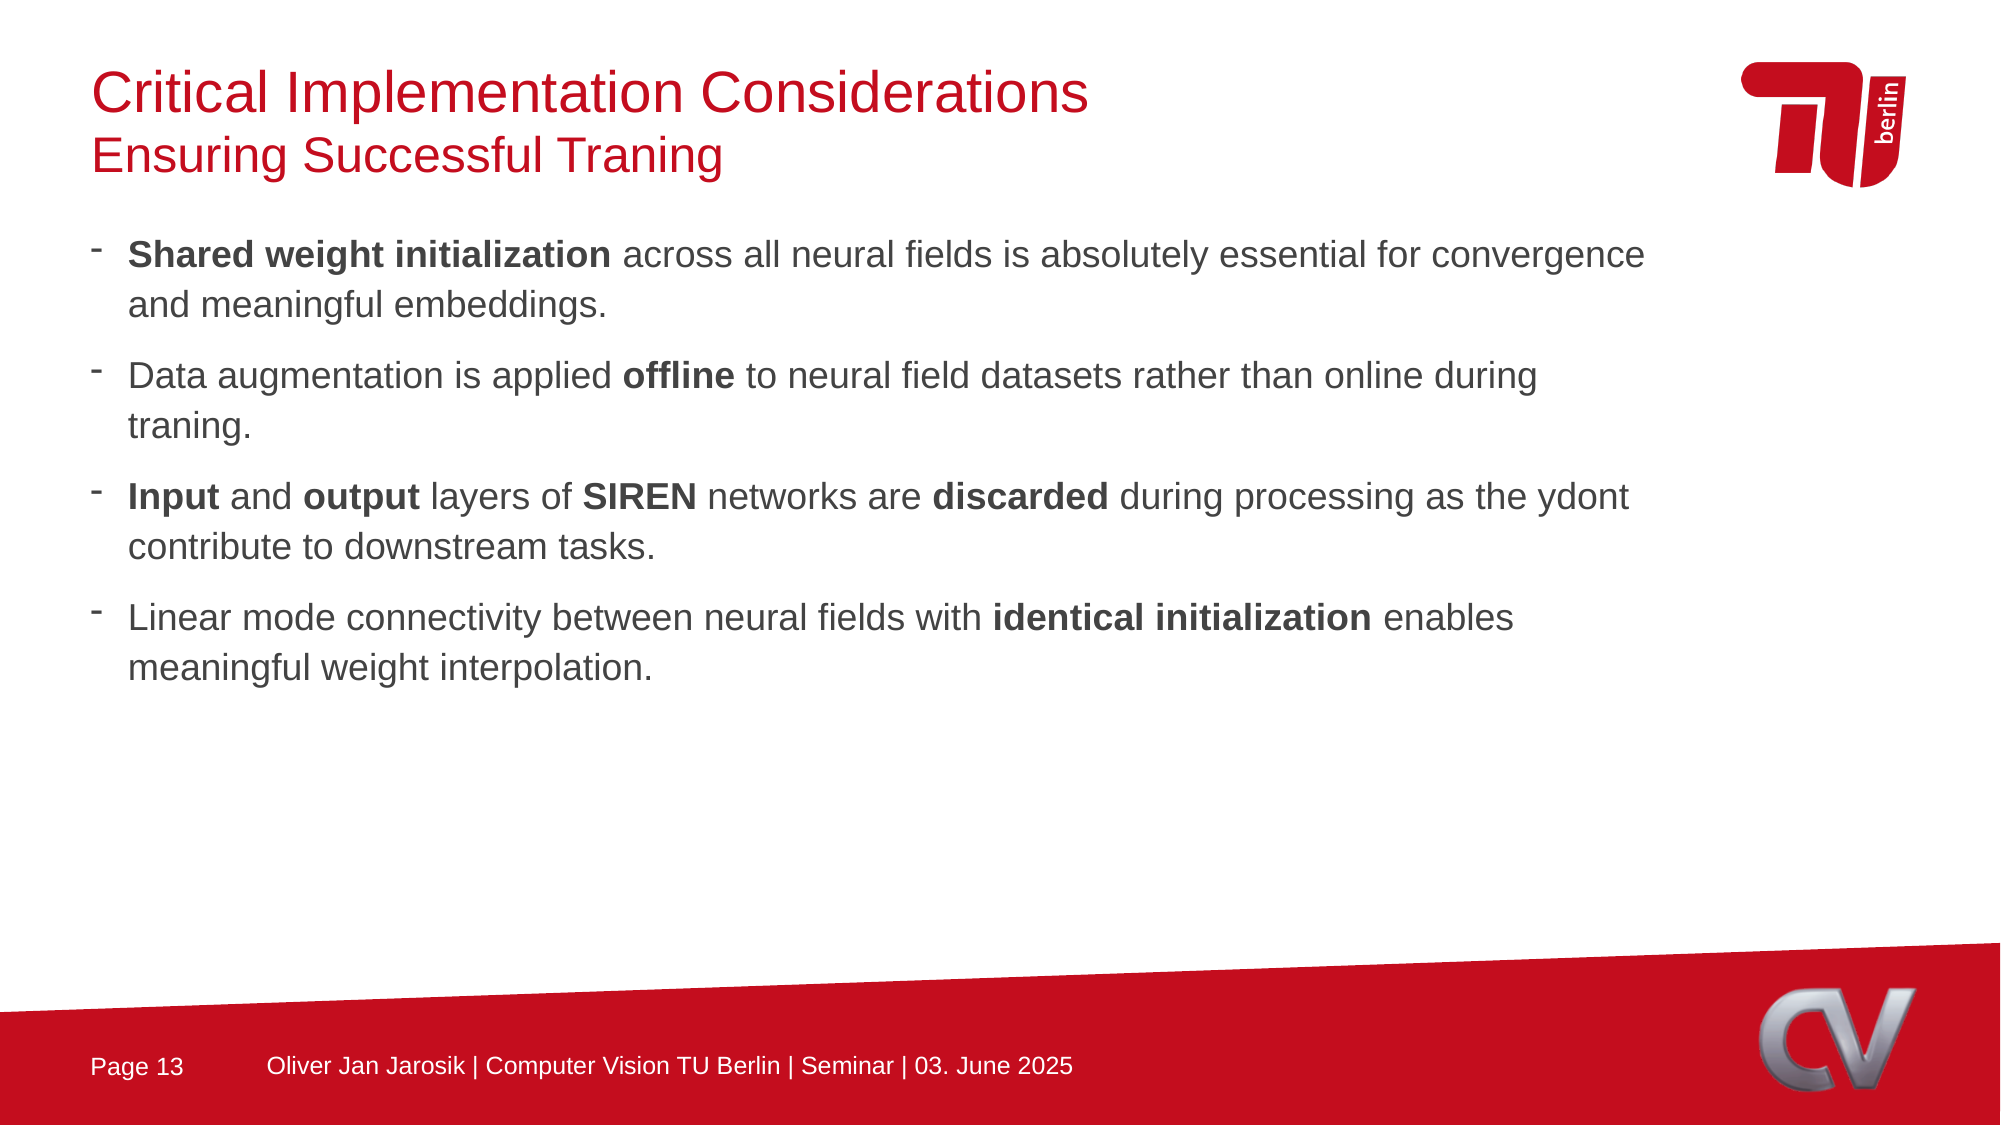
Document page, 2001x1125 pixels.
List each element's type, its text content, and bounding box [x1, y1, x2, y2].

list Shared weight initialization across all neural fields is absolutely essential for convergence and meaningful embeddings. Data augmentation is applied offline to neural field datasets rather than online during traning. Input and output layers of SIREN networks are discarded during processing as the ydont contribute to downstream tasks. Linear mode connectivity between neural fields with identical initialization enables meaningful weight interpolation. [90, 476, 1686, 870]
list Critical Implementation Considerations Ensuring Successful Traning [91, 65, 1455, 183]
picture [1755, 984, 1921, 1096]
list [90, 224, 1686, 476]
picture [1741, 62, 1906, 188]
